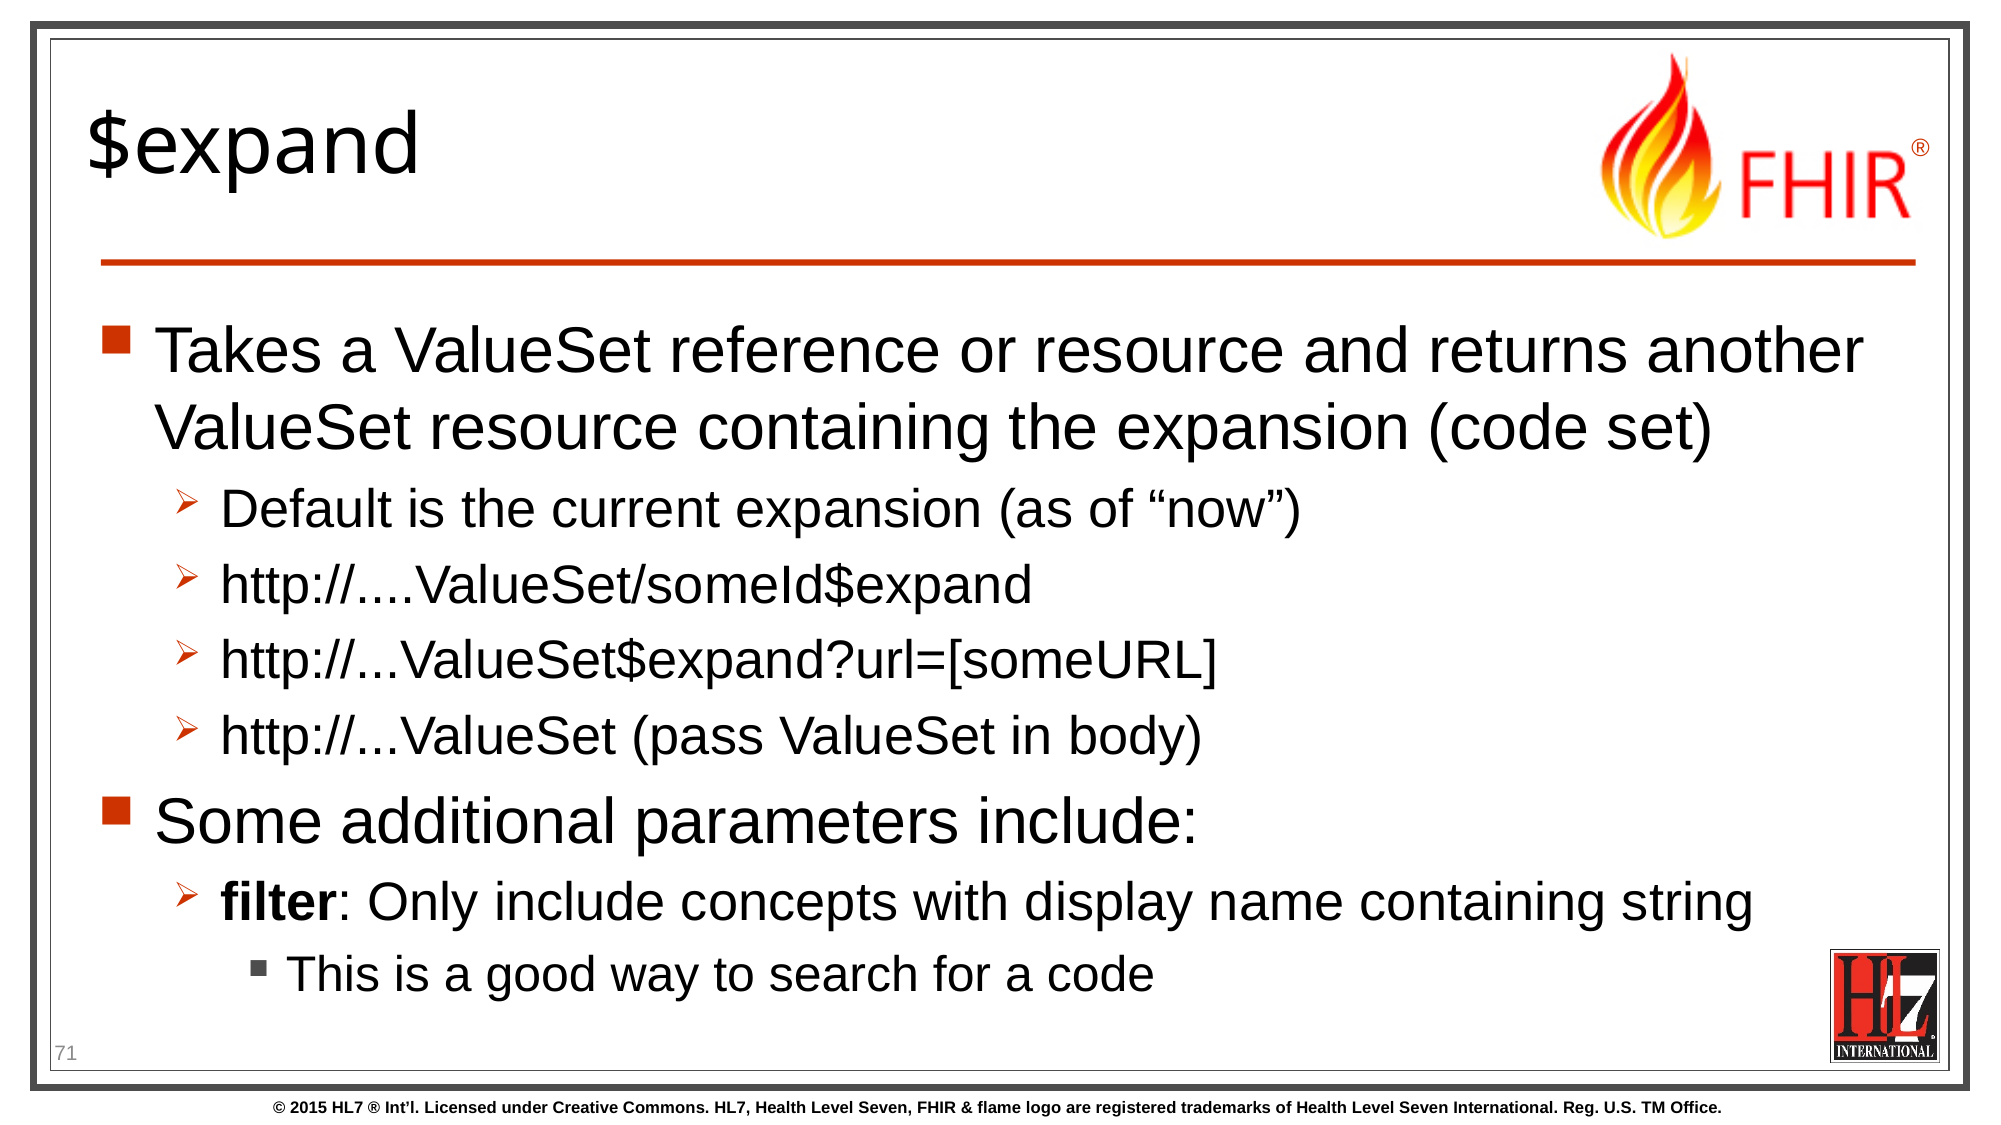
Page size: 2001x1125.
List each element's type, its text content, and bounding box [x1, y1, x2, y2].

picture [1588, 42, 1923, 249]
list Takes a ValueSet reference or resource and returns another ValueSet resource containing the expansion (code set) Default is the current expansion (as of “now”) http://....ValueSet/someId$expand http://...ValueSet$expand?url=[someURL] http://...ValueSet (pass ValueSet in body) Some additional parameters include: filter: Only include concepts with display name containing string This is a good way to search for a code [83, 299, 1917, 1059]
slide_number 71 [39, 1034, 197, 1071]
picture [1830, 949, 1940, 1063]
title $expand [70, 54, 1595, 244]
